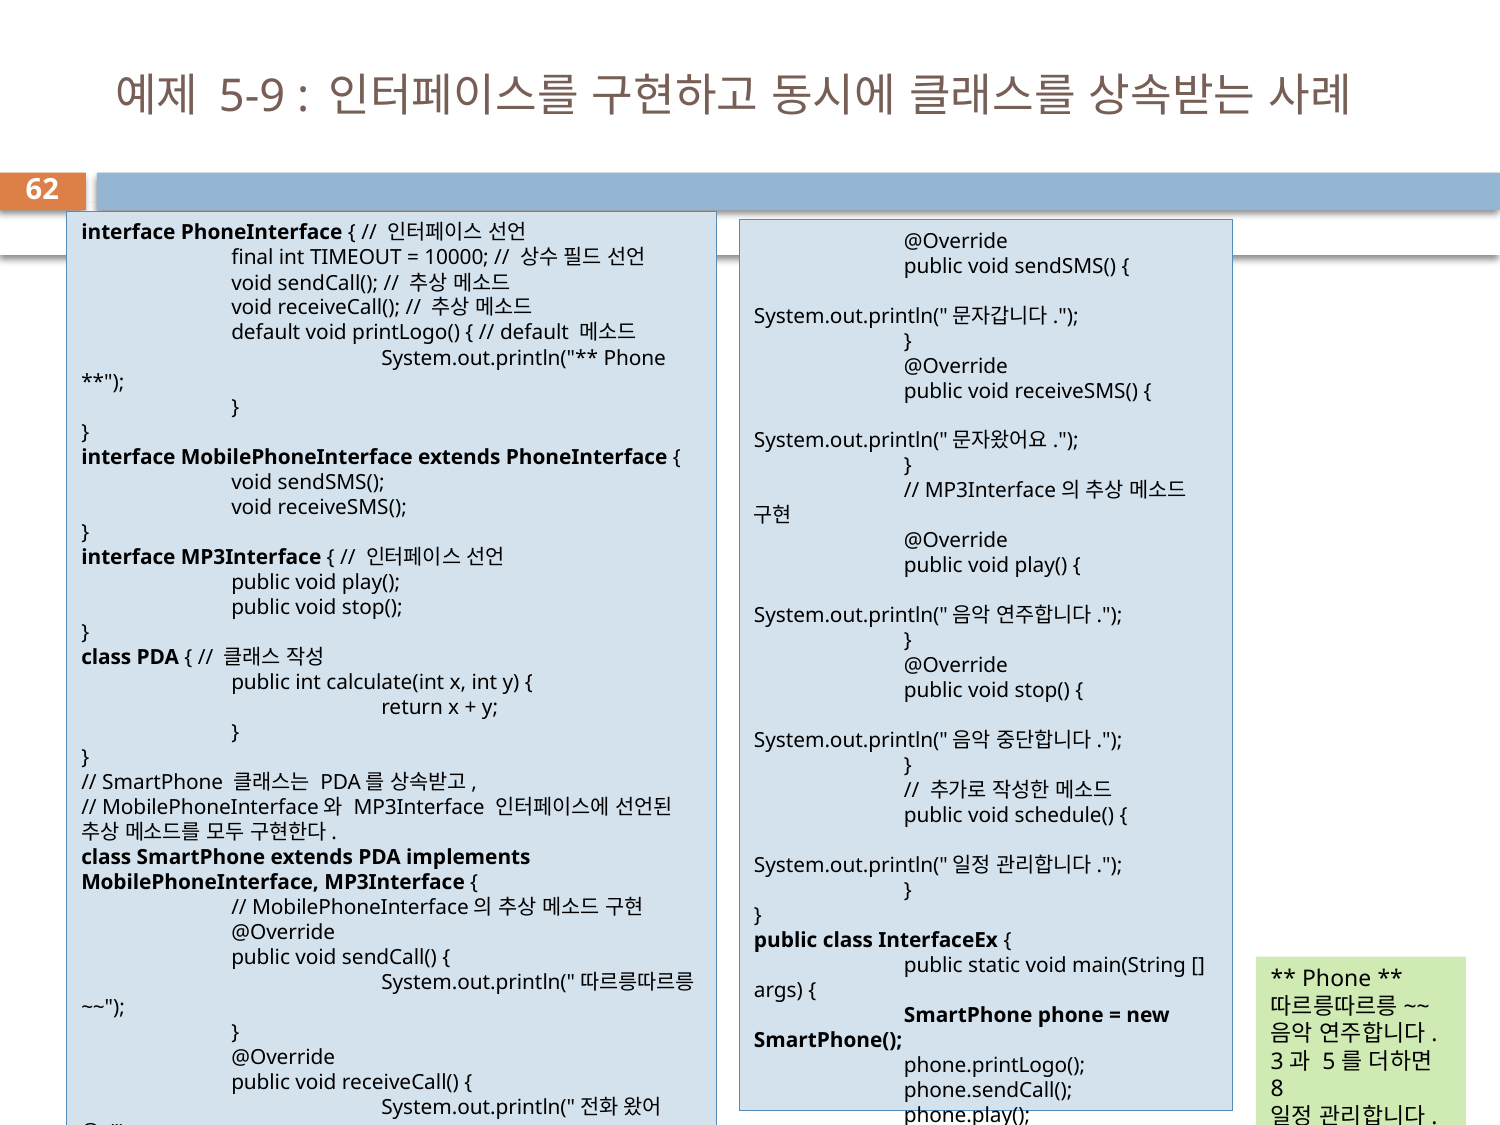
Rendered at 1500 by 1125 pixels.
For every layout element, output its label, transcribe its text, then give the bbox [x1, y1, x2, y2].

text_box ** Phone ** 따르릉따르릉~~ 음악 연주합니다. 3과 5를 더하면 8 일정 관리합니다. [1255, 956, 1466, 1125]
title 예제 5-9 : 인터페이스를 구현하고 동시에 클래스를 상속받는 사례 [100, 37, 1438, 149]
text_box @Override public void sendSMS() { System.out.println("문자갑니다."); } @Override public void receiveSMS() { System.out.println("문자왔어요."); } // MP3Interface의 추상 메소드 구현 @Override public void play() { System.out.println("음악 연주합니다."); } @Override public void stop() { System.out.println("음악 중단합니다."); } // 추가로 작성한 메소드 public void schedule() { System.out.println("일정 관리합니다."); } } public class InterfaceEx { public static void main(String [] args) { SmartPhone phone = new SmartPhone(); phone.printLogo(); phone.sendCall(); phone.play(); System.out.println("3과 5를 더하면 " + phone.calculate(3,5)); phone.schedule(); } } [739, 219, 1233, 1111]
text_box interface PhoneInterface { // 인터페이스 선언 final int TIMEOUT = 10000; // 상수 필드 선언 void sendCall(); // 추상 메소드 void receiveCall(); // 추상 메소드 default void printLogo() { // default 메소드 System.out.println("** Phone **"); } } interface MobilePhoneInterface extends PhoneInterface { void sendSMS(); void receiveSMS(); } interface MP3Interface { // 인터페이스 선언 public void play(); public void stop(); } class PDA { // 클래스 작성 public int calculate(int x, int y) { return x + y; } } // SmartPhone 클래스는 PDA를 상속받고, // MobilePhoneInterface와 MP3Interface 인터페이스에 선언된 추상 메소드를 모두 구현한다. class SmartPhone extends PDA implements MobilePhoneInterface, MP3Interface { // MobilePhoneInterface의 추상 메소드 구현 @Override public void sendCall() { System.out.println("따르릉따르릉~~"); } @Override public void receiveCall() { System.out.println("전화 왔어요."); } [66, 211, 717, 1125]
slide_number 62 [0, 170, 87, 211]
